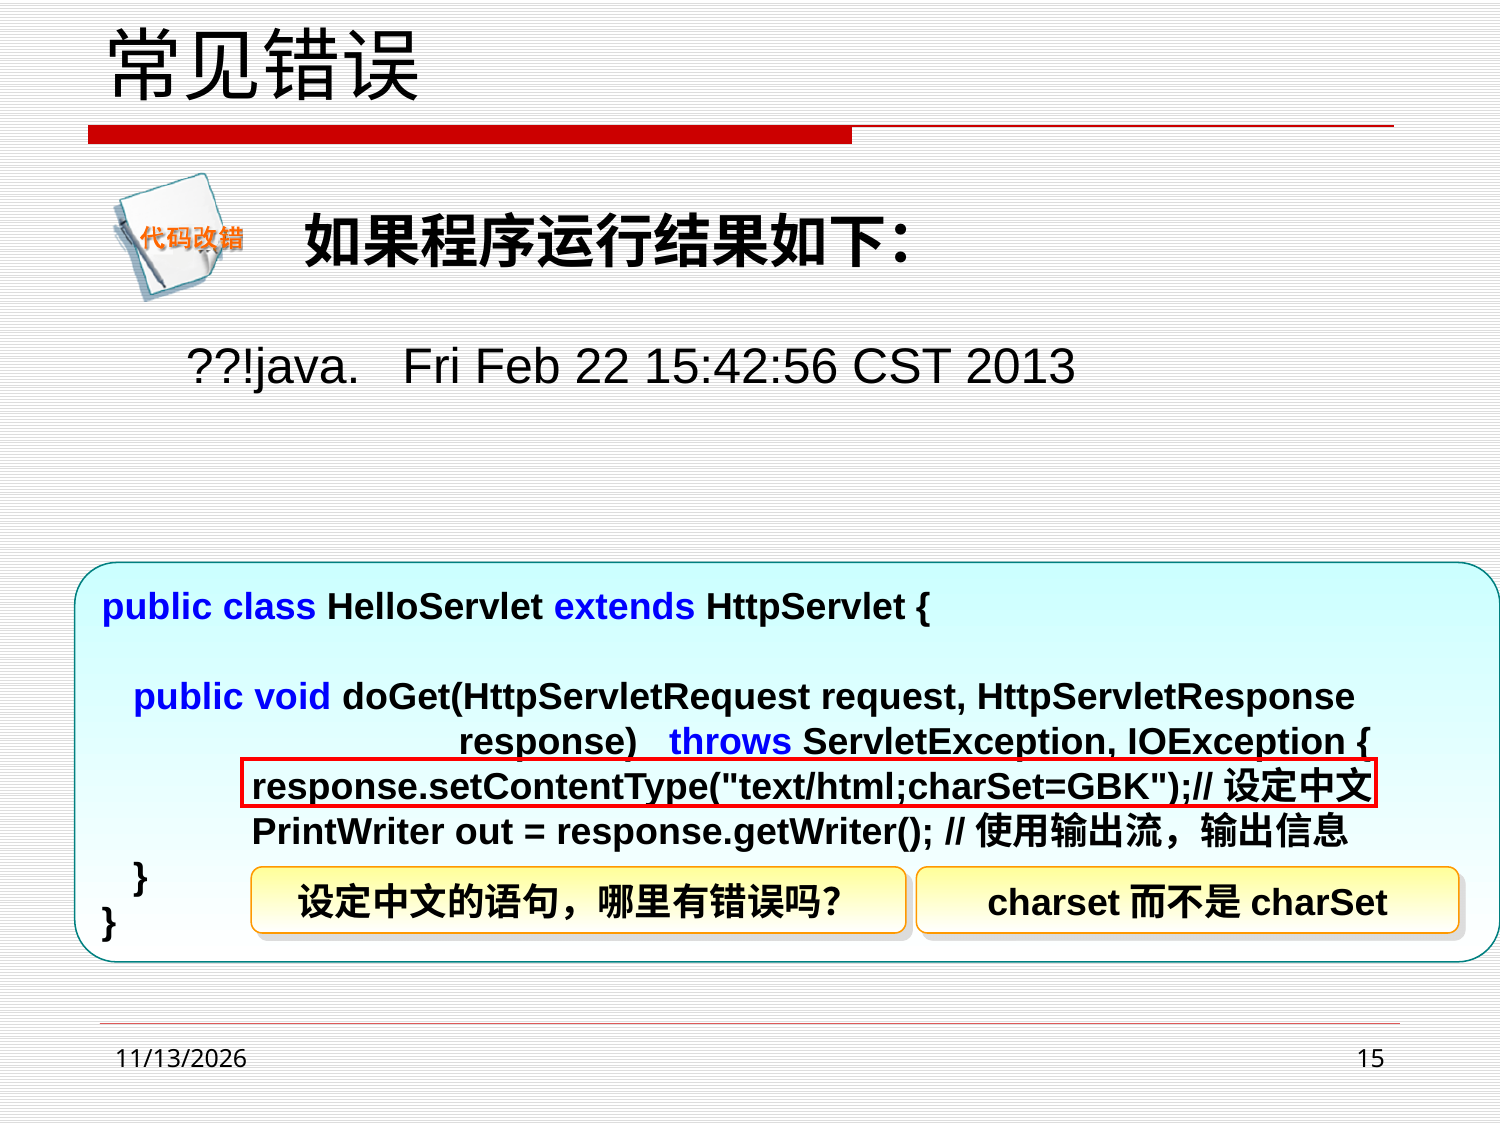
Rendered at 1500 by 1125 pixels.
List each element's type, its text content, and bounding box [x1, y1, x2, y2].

picture [111, 172, 243, 303]
slide_number 15 [1074, 1034, 1401, 1103]
title 常见错误 [88, 0, 1402, 119]
text_box 如果程序运行结果如下： [289, 196, 987, 282]
text_box 设定中文的语句，哪里有错误吗？ [251, 866, 906, 934]
text_box ??!java. Fri Feb 22 15:42:56 CST 2013 [171, 326, 1412, 401]
text_box [242, 758, 1376, 806]
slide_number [99, 1034, 426, 1103]
text_box charset而不是charSet [916, 866, 1459, 934]
text_box public class HelloServlet extends HttpServlet { public void doGet(HttpServletRequest request, HttpServletResponse response) throws ServletException, IOException { response.setContentType("text/html;charSet=GBK");//设定中文 PrintWriter out = response.getWriter(); //使用输出流，输出信息 } } [74, 562, 1500, 962]
